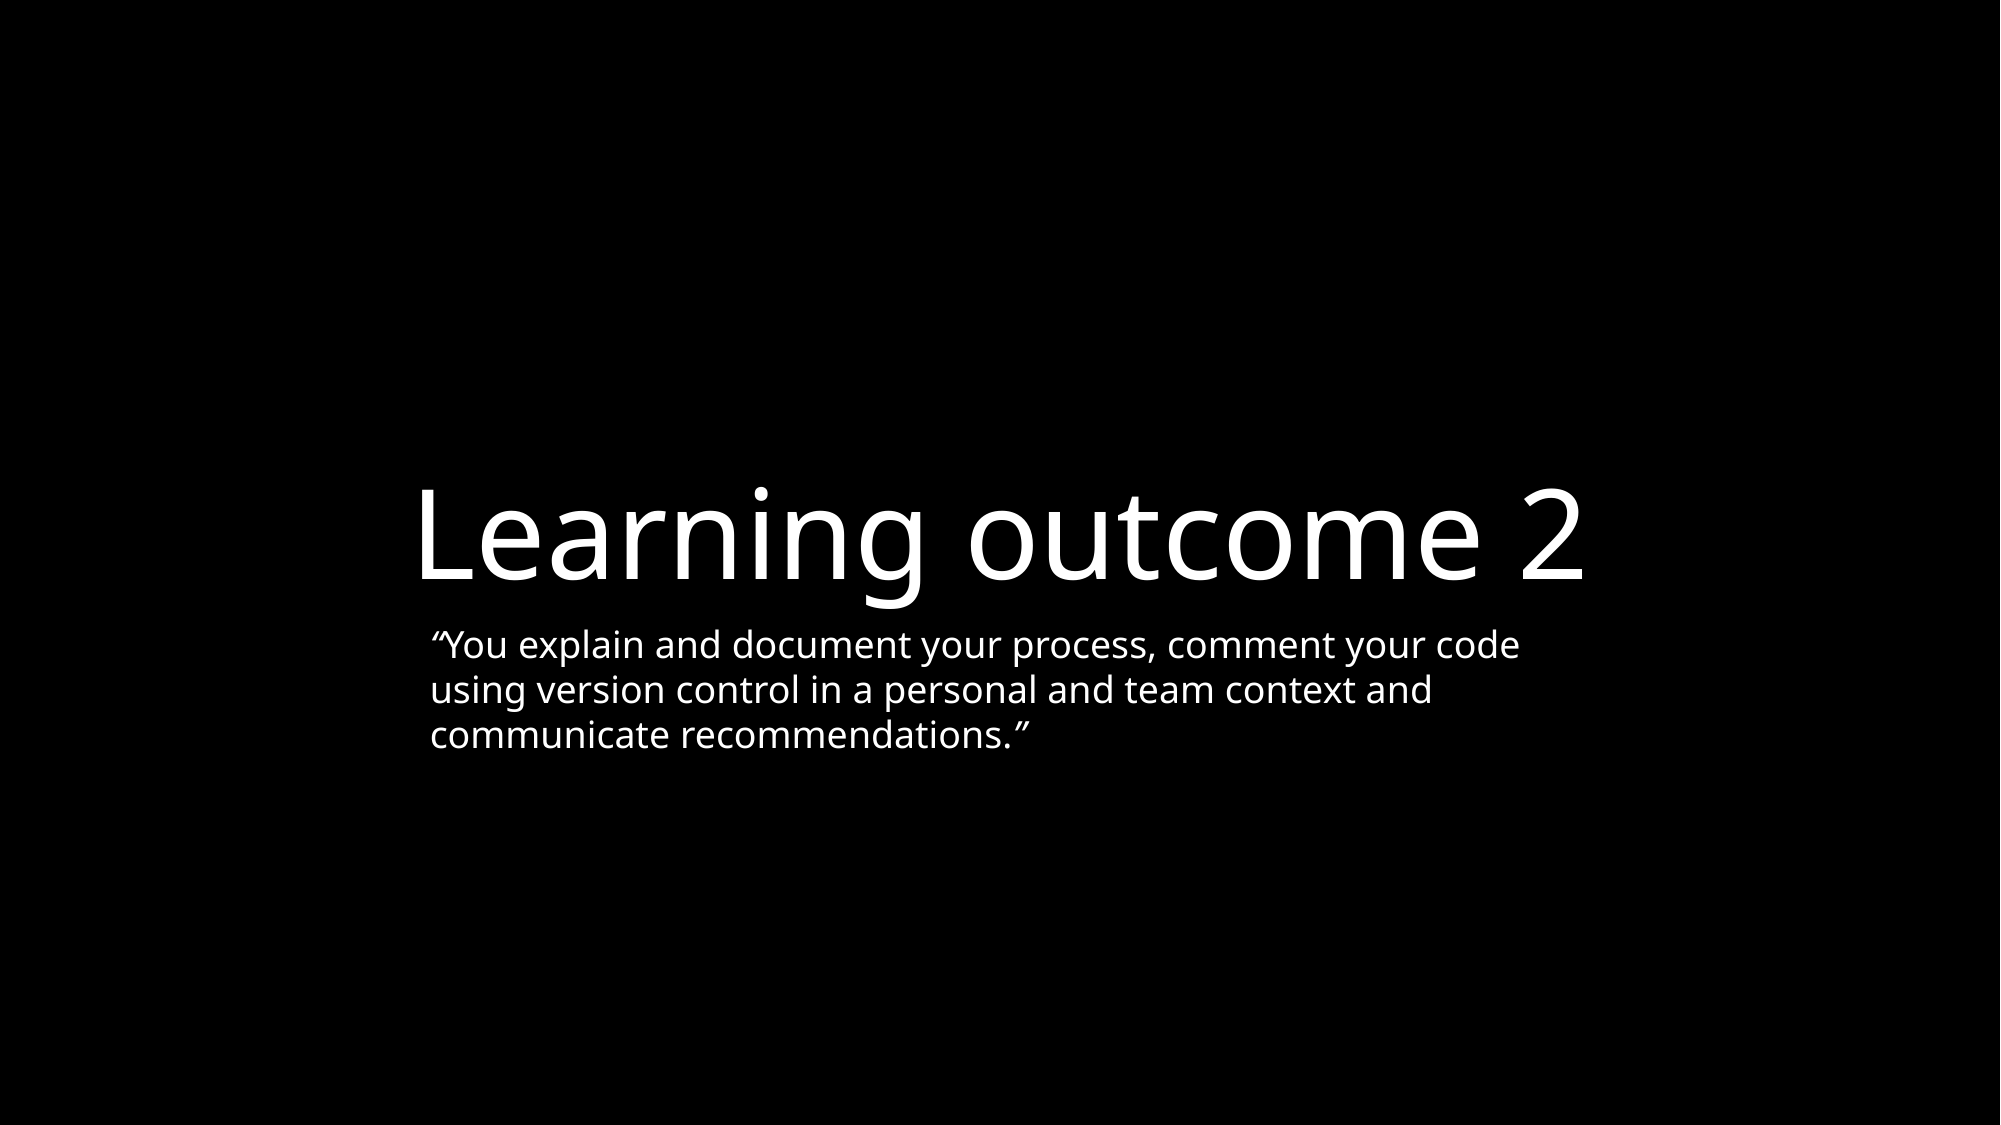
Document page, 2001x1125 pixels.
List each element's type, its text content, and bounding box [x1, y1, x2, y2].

title Learning outcome 2 [249, 431, 1750, 614]
text_box “You explain and document your process, comment your code using version control in a personal and team context and communicate recommendations.” [415, 613, 1624, 764]
